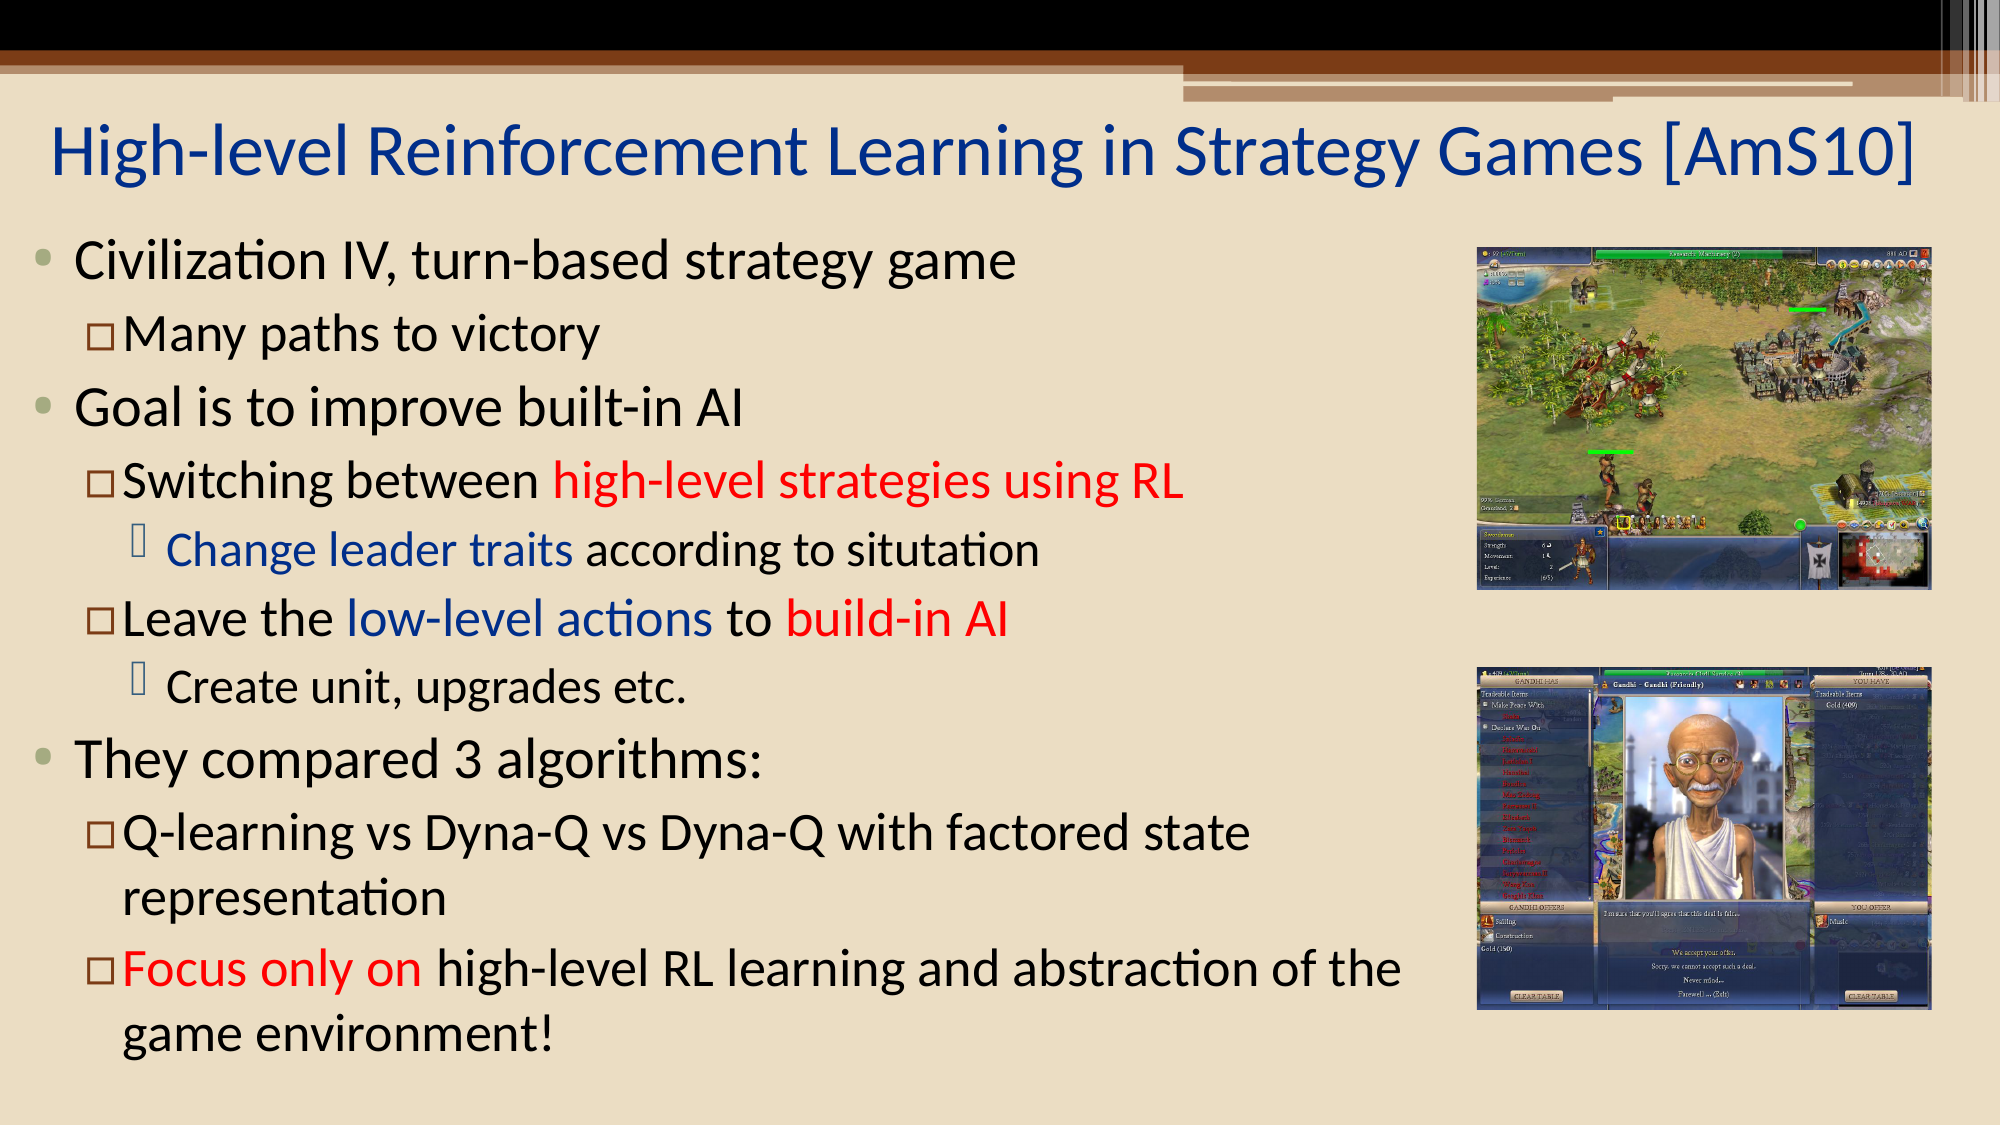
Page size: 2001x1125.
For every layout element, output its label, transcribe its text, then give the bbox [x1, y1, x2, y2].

picture [1476, 667, 1932, 1010]
picture [1476, 247, 1932, 590]
list Civilization IV, turn-based strategy game Many paths to victory Goal is to improve built-in AI Switching between high-level strategies using RL Change leader traits according to situtation Leave the low-level actions to build-in AI Create unit, upgrades etc. They compared 3 algorithms: Q-learning vs Dyna-Q vs Dyna-Q with factored state representation Focus only on high-level RL learning and abstraction of the game environment! [0, 213, 1551, 1125]
title High-level Reinforcement Learning in Strategy Games [AmS10] [36, 58, 2000, 234]
